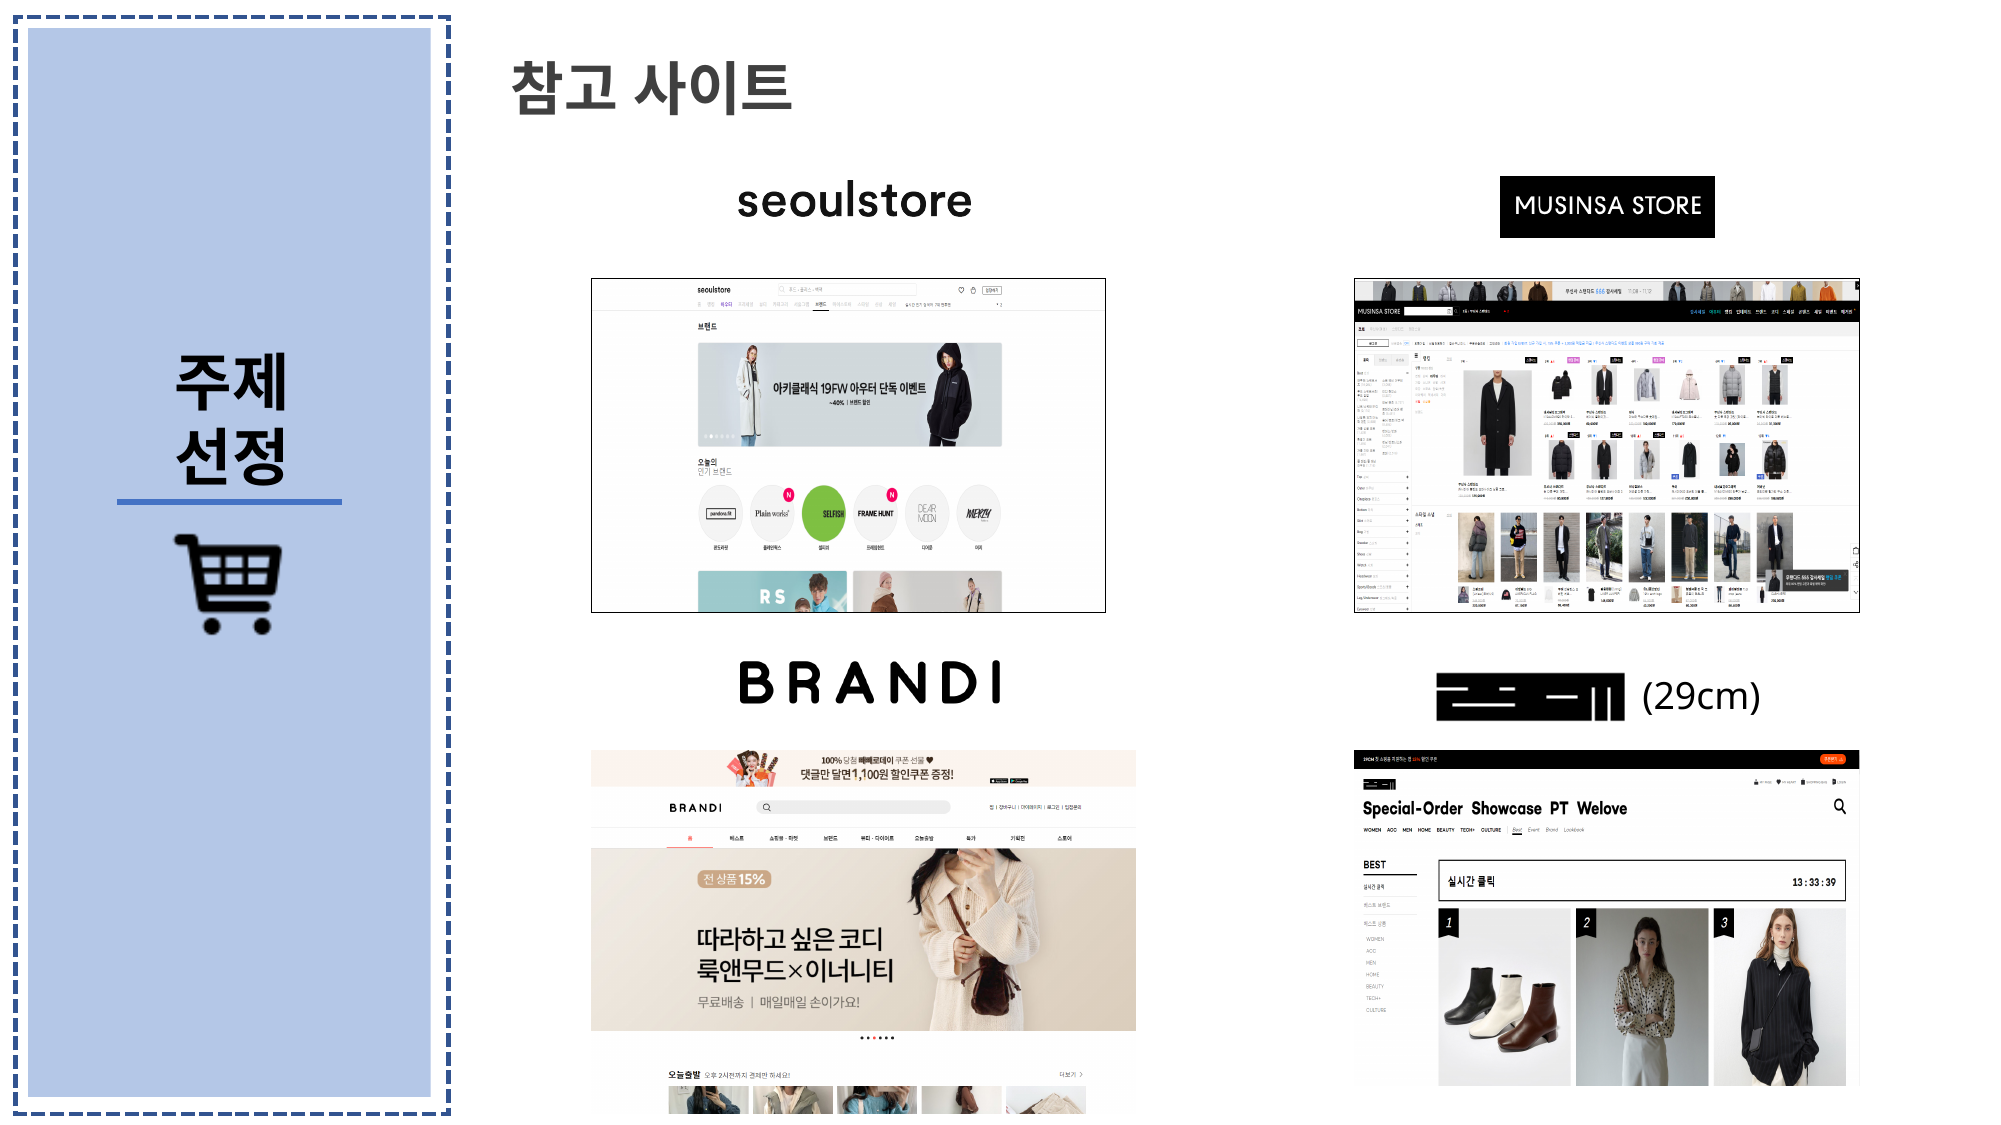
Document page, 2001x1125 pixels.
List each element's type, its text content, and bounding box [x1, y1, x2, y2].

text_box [1415, 659, 1799, 745]
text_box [591, 176, 1860, 614]
text_box 참고 사이트 [495, 44, 849, 130]
picture [591, 750, 1136, 1115]
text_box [15, 17, 449, 1114]
picture [740, 659, 1000, 704]
picture [1354, 750, 1860, 1086]
